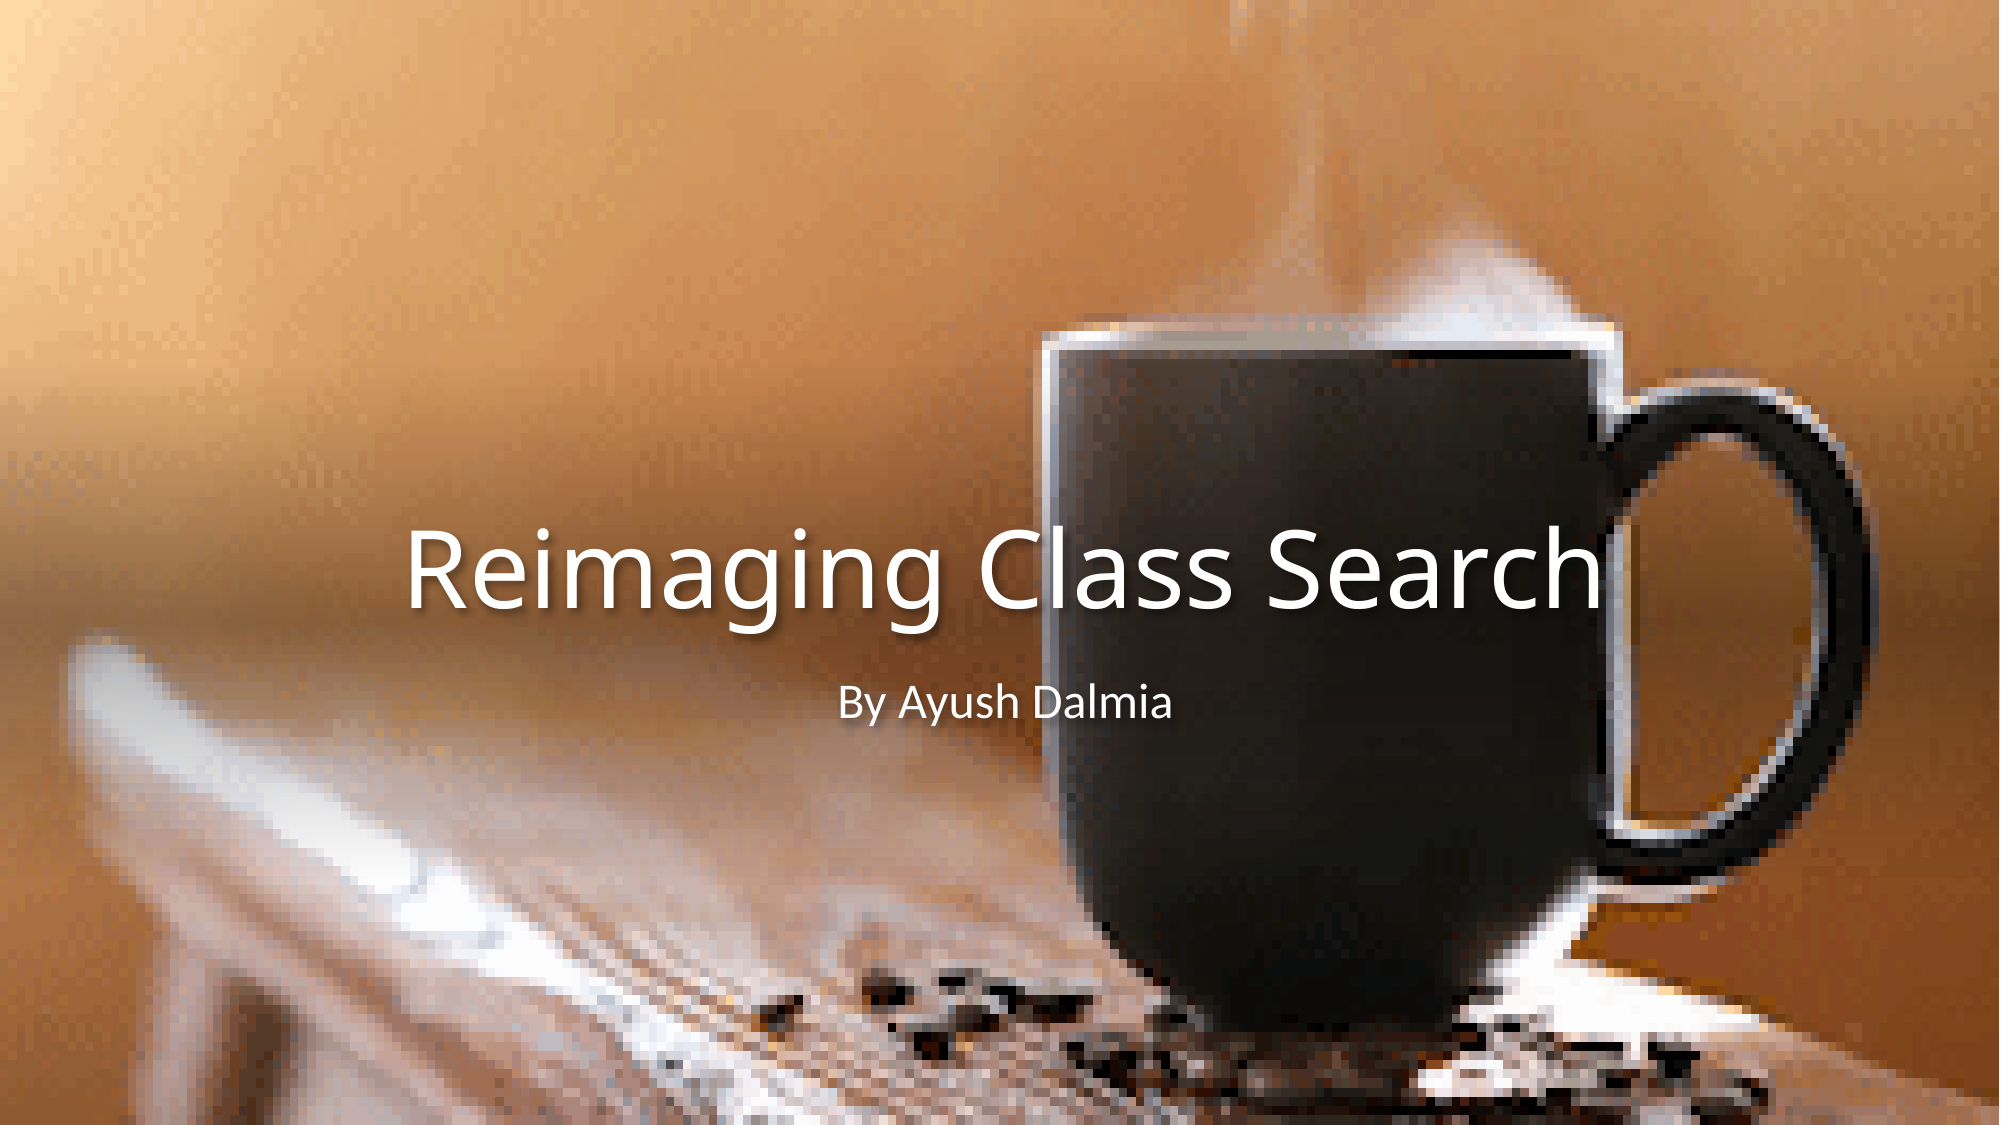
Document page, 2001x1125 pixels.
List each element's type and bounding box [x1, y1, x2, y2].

text_box [0, 0, 2000, 1125]
